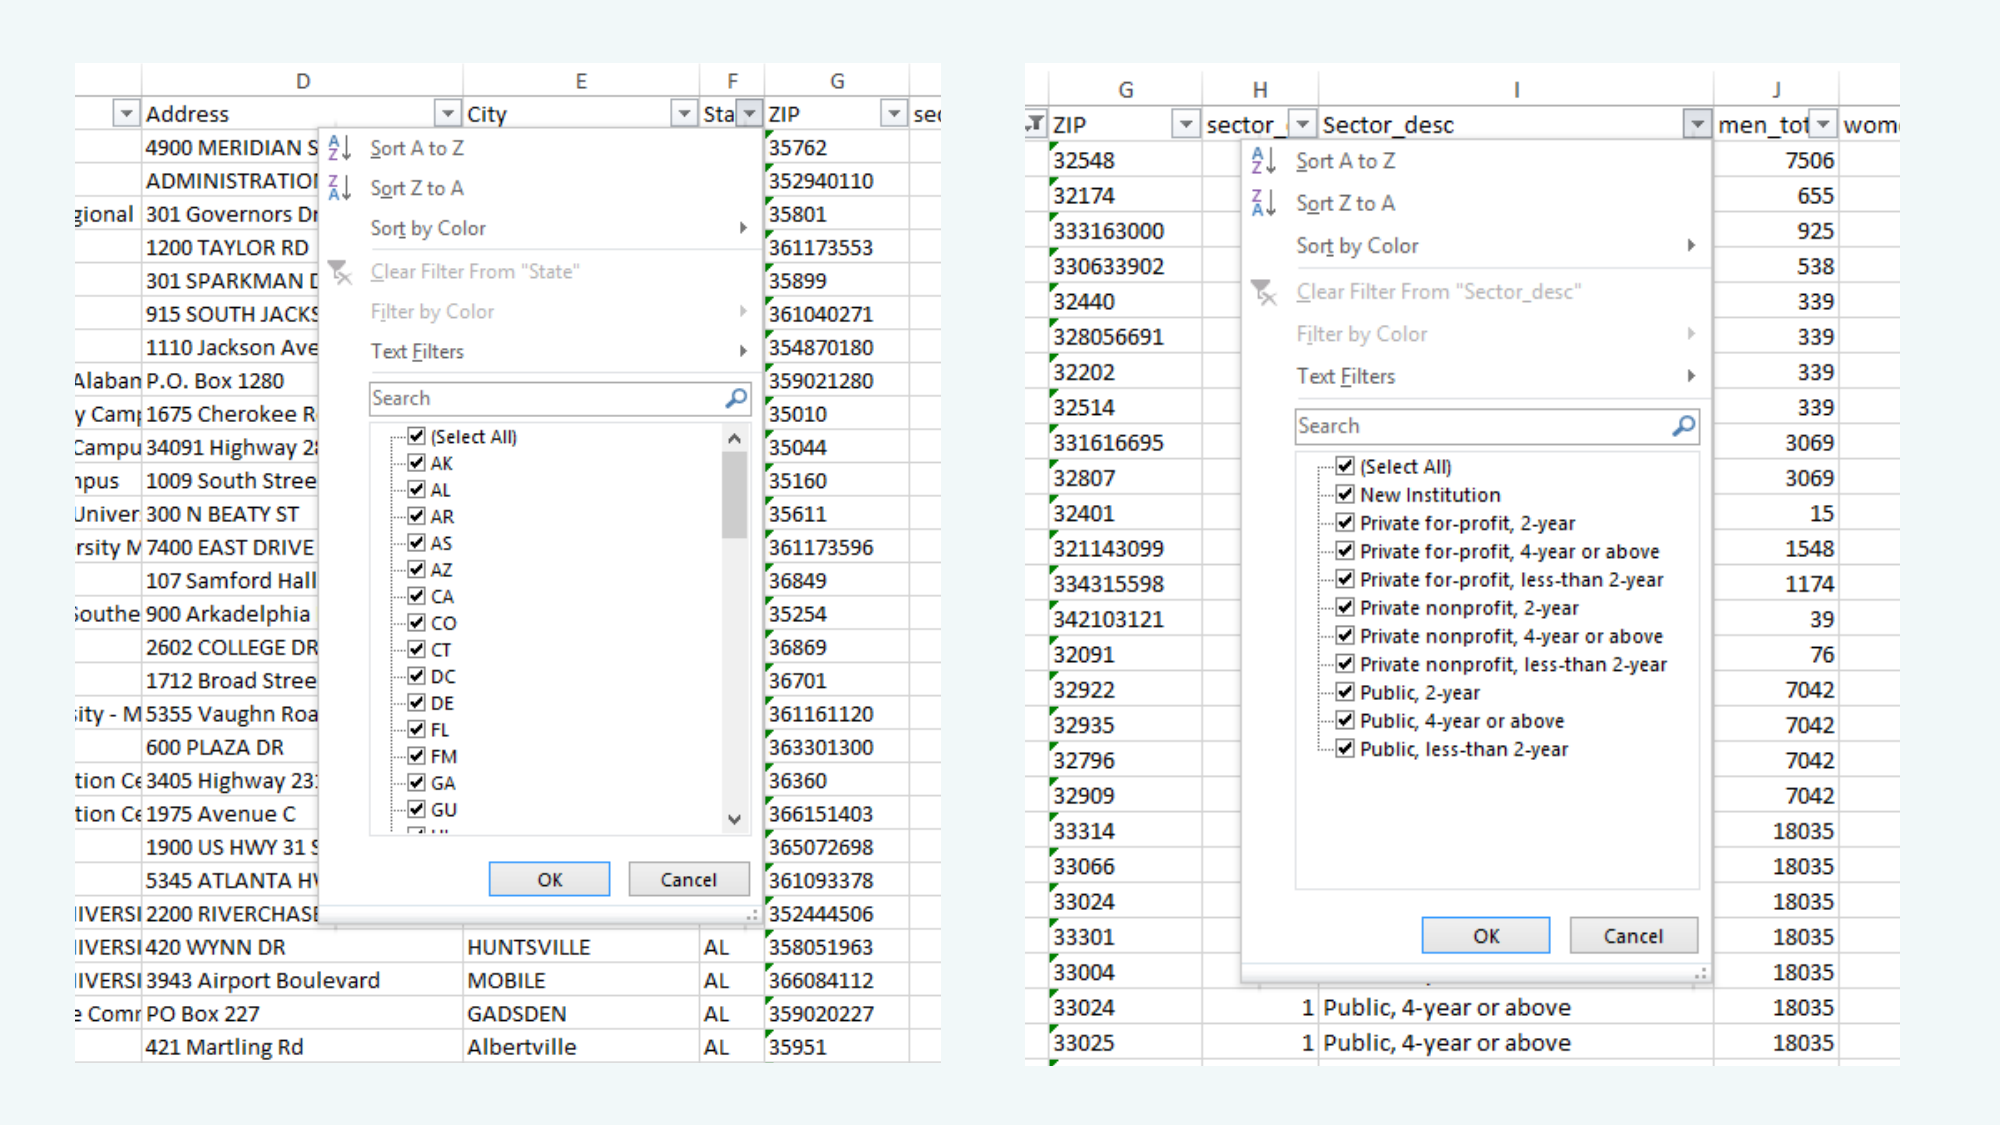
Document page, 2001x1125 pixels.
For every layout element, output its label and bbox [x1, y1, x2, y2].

picture [1024, 63, 1901, 1066]
picture [74, 63, 942, 1063]
